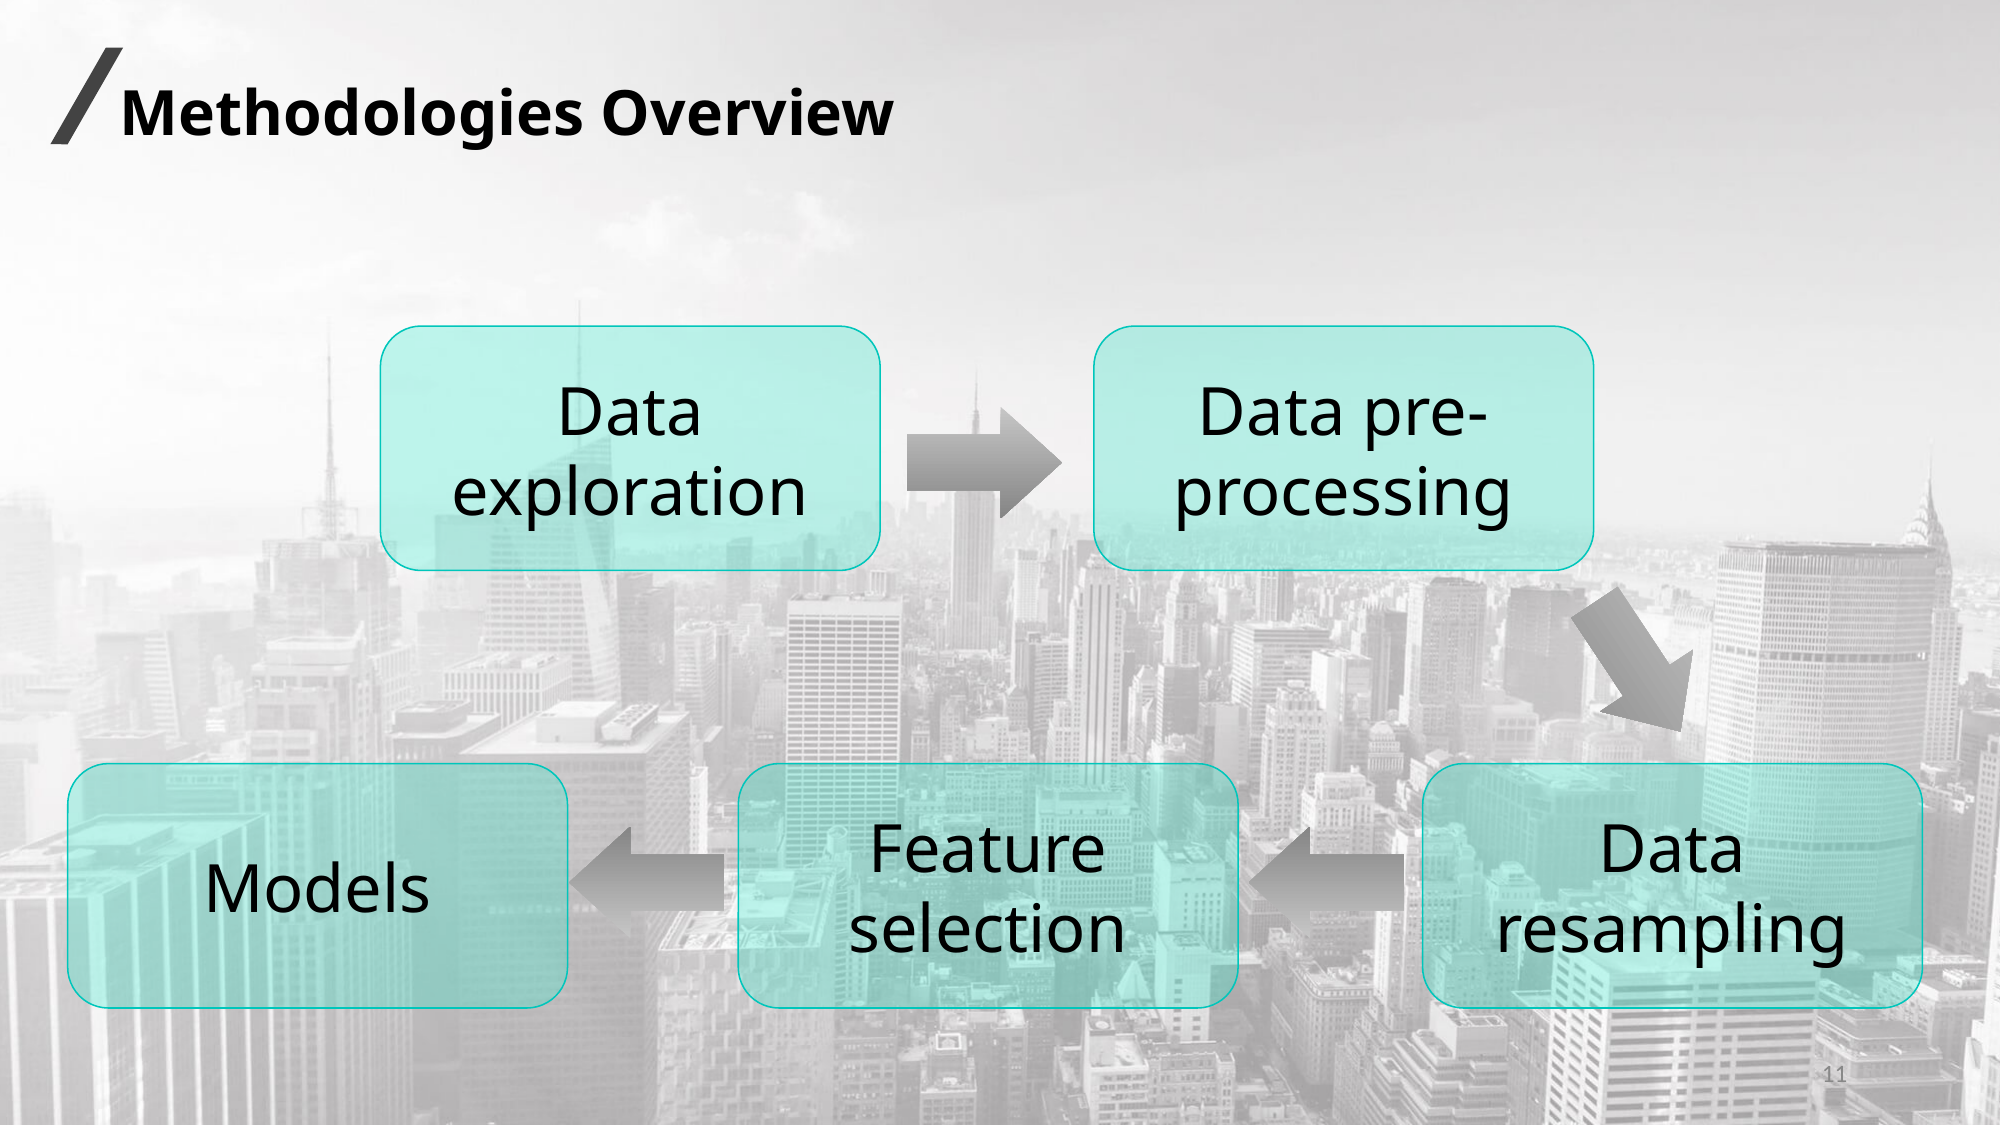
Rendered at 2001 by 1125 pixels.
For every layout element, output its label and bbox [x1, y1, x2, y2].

list [0, 0, 2000, 1125]
